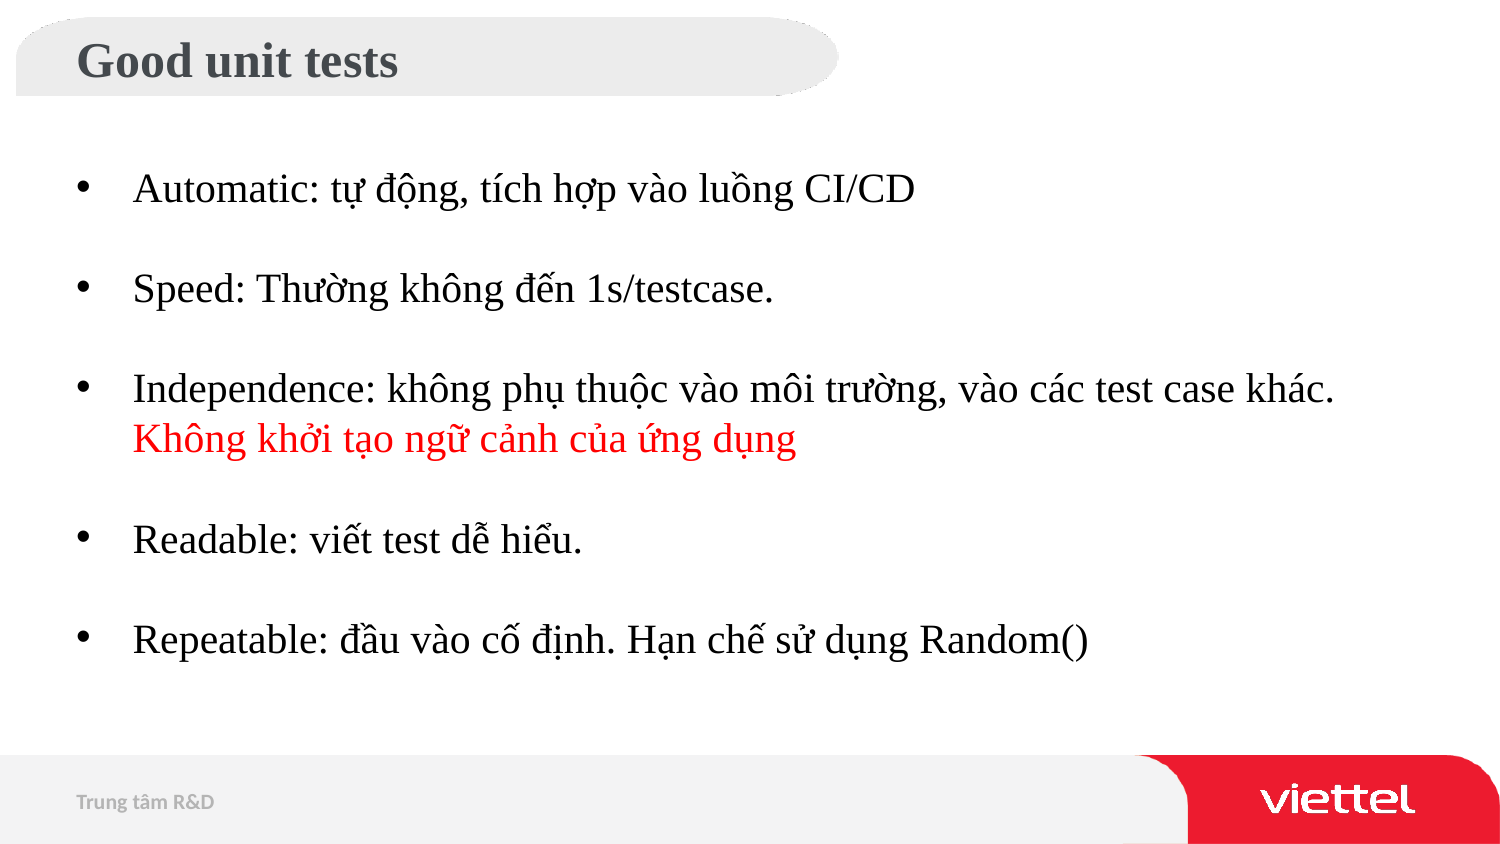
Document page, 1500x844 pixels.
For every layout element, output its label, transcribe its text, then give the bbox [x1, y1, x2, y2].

picture [0, 754, 1500, 844]
text_box Automatic: tự động, tích hợp vào luồng CI/CD Speed: Thường không đến 1s/testcase. Independence: không phụ thuộc vào môi trường, vào các test case khác. Không khởi tạo ngữ cảnh của ứng dụng Readable: viết test dễ hiểu. Repeatable: đầu vào cố định. Hạn chế sử dụng Random() [61, 153, 1418, 719]
picture [16, 16, 840, 96]
